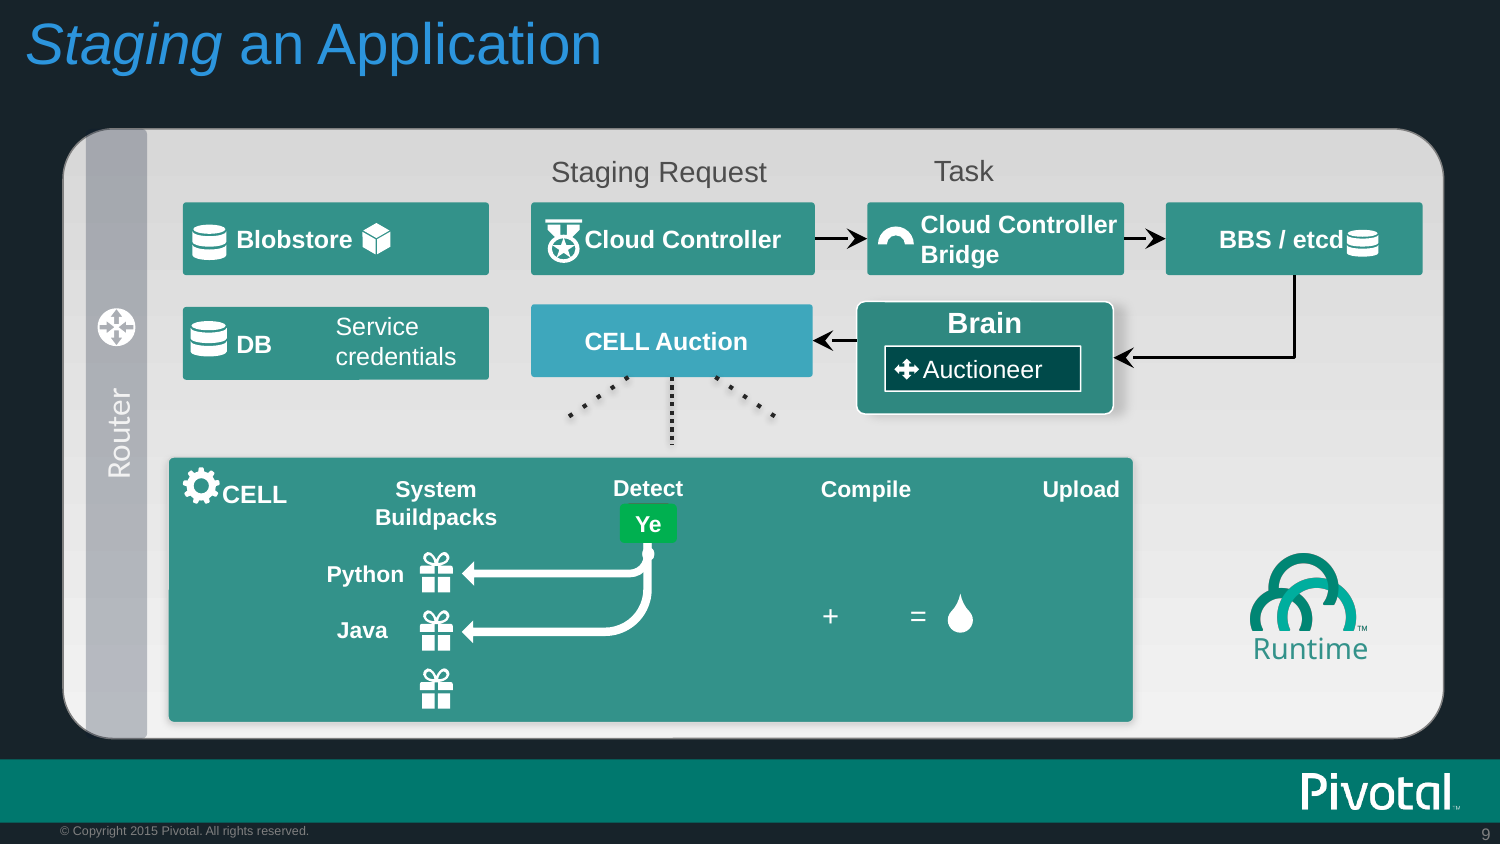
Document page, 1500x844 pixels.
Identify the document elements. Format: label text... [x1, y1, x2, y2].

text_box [568, 376, 776, 446]
title Staging an Application [25, 14, 1406, 102]
text_box Java [322, 608, 403, 651]
text_box [97, 308, 136, 347]
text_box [530, 303, 857, 378]
picture [1250, 553, 1367, 632]
text_box [459, 543, 654, 646]
text_box = [894, 589, 942, 640]
text_box Router [85, 128, 148, 739]
text_box [63, 137, 85, 730]
text_box [417, 608, 455, 653]
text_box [1162, 225, 1246, 408]
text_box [530, 202, 816, 276]
text_box Upload [1027, 467, 1136, 510]
text_box [180, 465, 222, 506]
text_box Auctioneer [885, 346, 1081, 392]
text_box BBS / etcd [1165, 202, 1423, 276]
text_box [182, 201, 490, 380]
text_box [867, 202, 1125, 276]
text_box Yes [619, 503, 677, 543]
text_box Task [919, 144, 1056, 195]
text_box Detect [598, 466, 699, 509]
text_box Runtime [1252, 637, 1369, 666]
text_box System Buildpacks [360, 467, 513, 538]
text_box Python [311, 552, 420, 595]
text_box + [807, 589, 854, 640]
text_box [417, 666, 455, 711]
text_box [420, 549, 455, 594]
text_box [894, 358, 920, 380]
text_box [459, 559, 641, 588]
text_box Compile [806, 467, 927, 510]
text_box [945, 591, 975, 635]
text_box Staging Request [536, 146, 808, 196]
text_box Brain [856, 301, 1114, 415]
text_box [143, 128, 1444, 739]
text_box CELL [167, 456, 1134, 723]
picture [1302, 773, 1460, 810]
text_box [1344, 227, 1381, 259]
